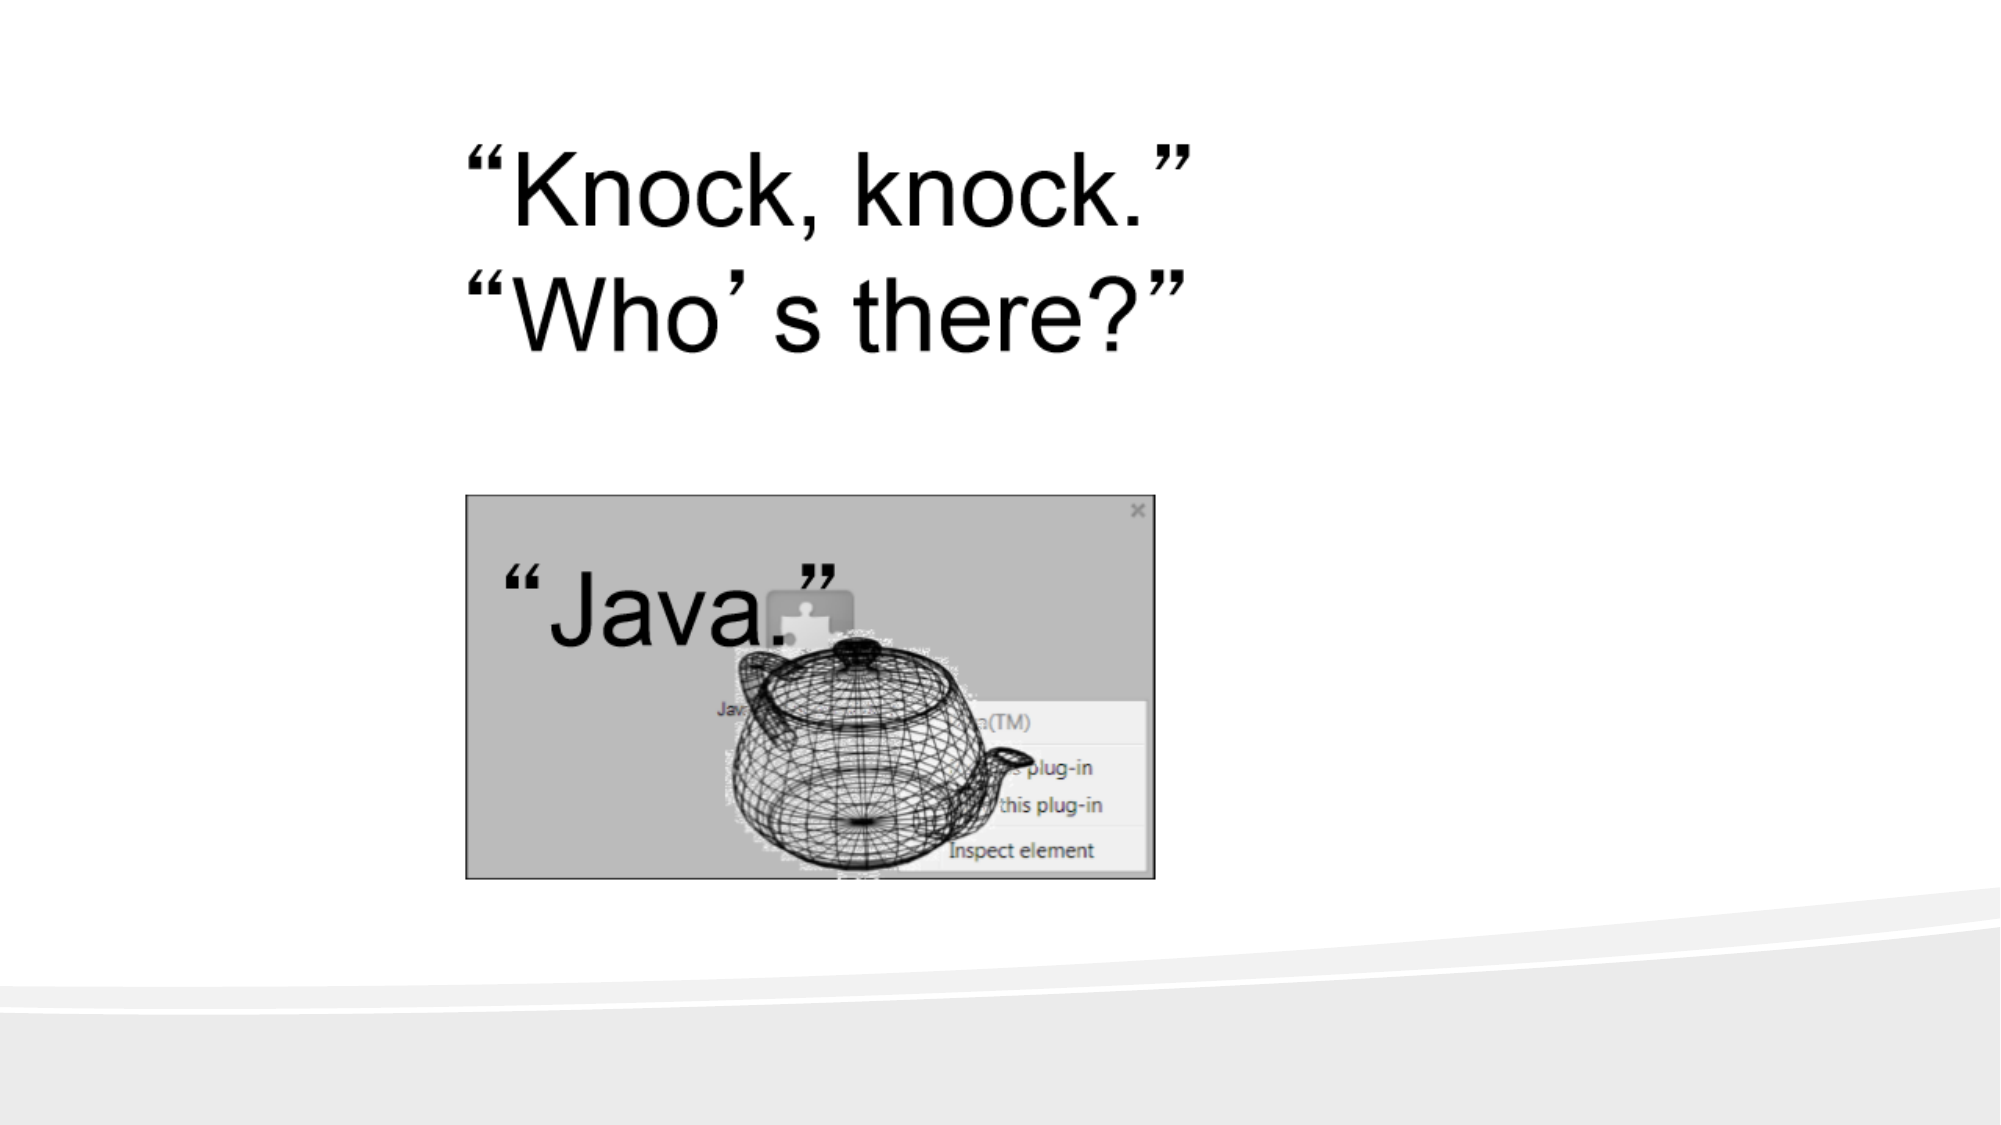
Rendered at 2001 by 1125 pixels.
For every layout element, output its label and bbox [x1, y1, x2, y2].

picture [414, 96, 1281, 908]
